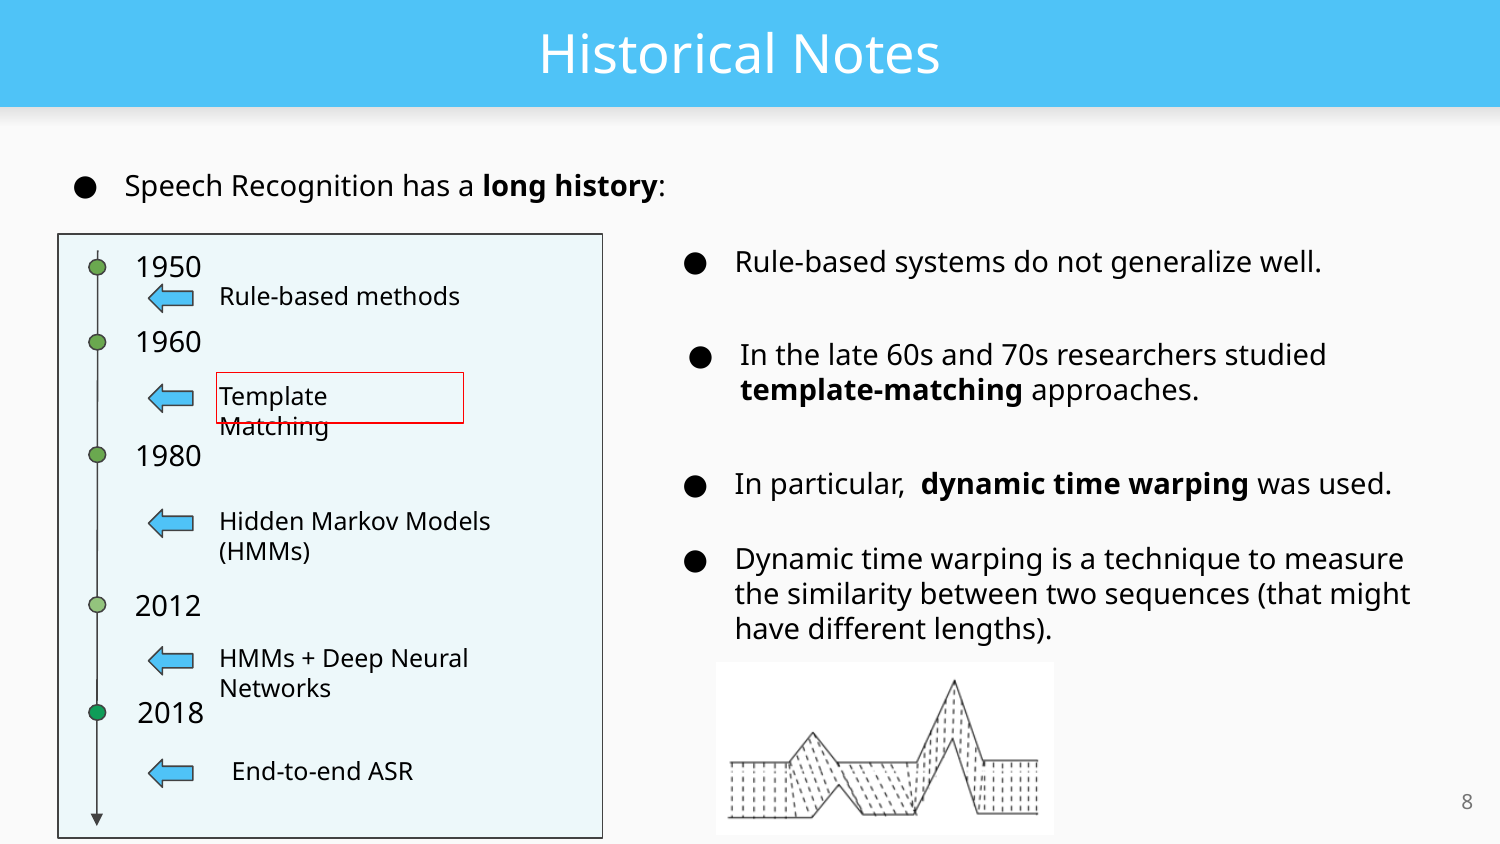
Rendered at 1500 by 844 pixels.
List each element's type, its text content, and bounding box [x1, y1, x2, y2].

text_box [148, 759, 193, 788]
text_box Dynamic time warping is a technique to measure the similarity between two sequences (that might have different lengths). [644, 525, 1433, 661]
text_box 1980 [119, 421, 224, 487]
text_box 1960 [119, 308, 224, 374]
text_box End-to-end ASR [216, 740, 439, 801]
text_box In the late 60s and 70s researchers studied template-matching approaches. [650, 321, 1480, 422]
text_box [148, 384, 193, 413]
text_box [58, 234, 603, 838]
text_box 1950 [119, 233, 224, 299]
text_box Template Matching [224, 365, 451, 372]
text_box In particular, dynamic time warping was used. [644, 450, 1433, 516]
text_box [148, 646, 193, 675]
text_box Rule-based systems do not generalize well. [644, 228, 1433, 293]
text_box [148, 284, 193, 313]
text_box Speech Recognition has a long history: [34, 152, 728, 218]
text_box Hidden Markov Models (HMMs) [204, 490, 597, 581]
text_box Rule-based methods [204, 265, 597, 326]
picture [716, 661, 1055, 835]
text_box [216, 372, 464, 424]
text_box Template Matching [204, 374, 451, 456]
slide_number ‹#› [1398, 770, 1489, 835]
text_box HMMs + Deep Neural Networks [204, 627, 597, 718]
text_box [148, 509, 193, 538]
text_box 2012 [119, 571, 292, 637]
text_box 2018 [122, 679, 294, 745]
title Historical Notes [16, 2, 1464, 102]
